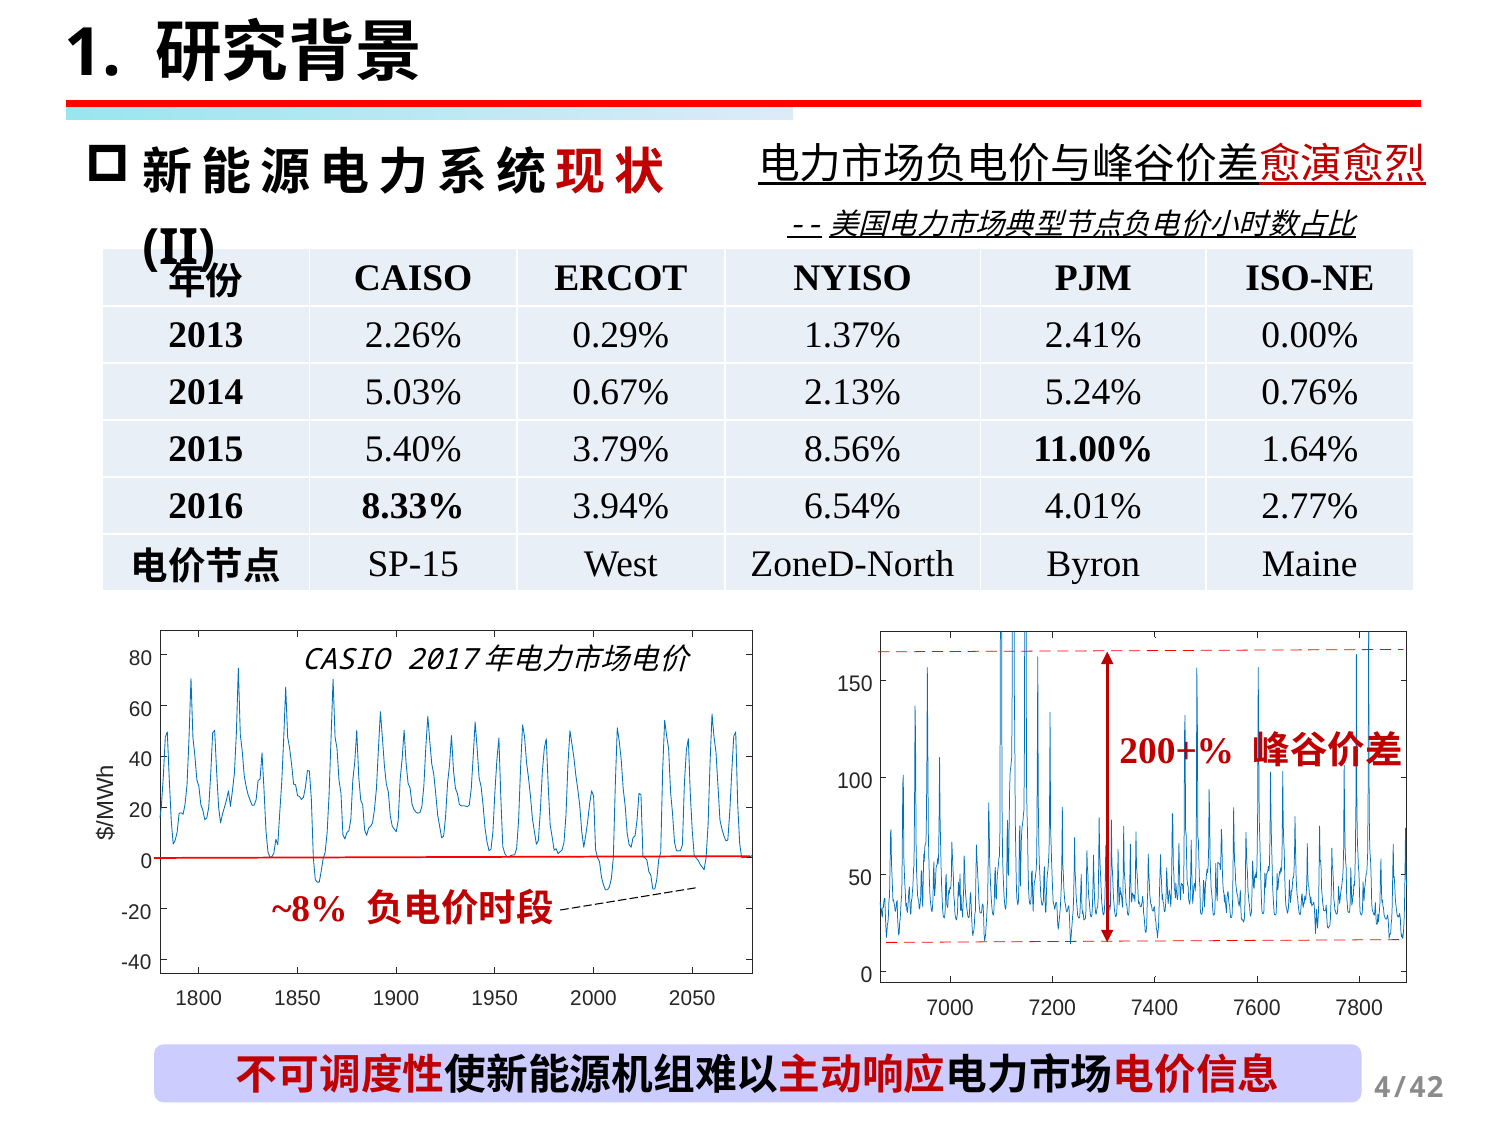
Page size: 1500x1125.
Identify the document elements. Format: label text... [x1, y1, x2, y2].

table_cell 2.77% [1207, 478, 1413, 533]
table_cell 2016 [103, 478, 309, 533]
text_box 新能源电力系统现状 (II) [71, 117, 680, 283]
table_cell 1.37% [726, 307, 980, 362]
table_cell 5.40% [310, 421, 516, 476]
table_header CAISO [310, 283, 516, 305]
table_cell 0.29% [518, 307, 724, 362]
table_header ISO-NE [1207, 249, 1413, 305]
table_cell 0.76% [1207, 364, 1413, 419]
text_box 1. 研究背景 [49, 0, 691, 102]
table_cell 0.00% [1207, 307, 1413, 362]
table_cell 2.26% [310, 307, 516, 362]
table_cell 2015 [103, 421, 309, 476]
table_cell 2.13% [726, 364, 980, 419]
table_cell 1.64% [1207, 421, 1413, 476]
table_cell 3.94% [518, 478, 724, 533]
table_cell 2.41% [981, 307, 1205, 362]
table_header 年份 [103, 283, 309, 305]
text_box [791, 599, 1471, 1029]
table_cell 5.03% [310, 364, 516, 419]
table_cell Byron [981, 535, 1205, 590]
table_header ERCOT [518, 249, 724, 305]
table_cell 8.33% [310, 478, 516, 533]
table_header NYISO [726, 249, 980, 305]
table_header PJM [981, 249, 1205, 305]
table_cell 6.54% [726, 478, 980, 533]
table_cell 11.00% [981, 421, 1205, 476]
table_cell 8.56% [726, 421, 980, 476]
table_cell 2013 [103, 307, 309, 362]
table_cell ZoneD-North [726, 535, 980, 590]
table_cell 4.01% [981, 478, 1205, 533]
text_box 不可调度性使新能源机组难以主动响应电力市场电价信息 [154, 1044, 1362, 1103]
table_cell 2014 [103, 364, 309, 419]
table_cell Maine [1207, 535, 1413, 590]
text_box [49, 538, 825, 1022]
table_cell 0.67% [518, 364, 724, 419]
text_box --美国电力市场典型节点负电价小时数占比 [769, 197, 1374, 248]
table_cell 3.79% [518, 421, 724, 476]
text_box 电力市场负电价与峰谷价差愈演愈烈 [723, 129, 1461, 195]
slide_number 4/42 [1121, 1057, 1459, 1118]
table_cell 5.24% [981, 364, 1205, 419]
